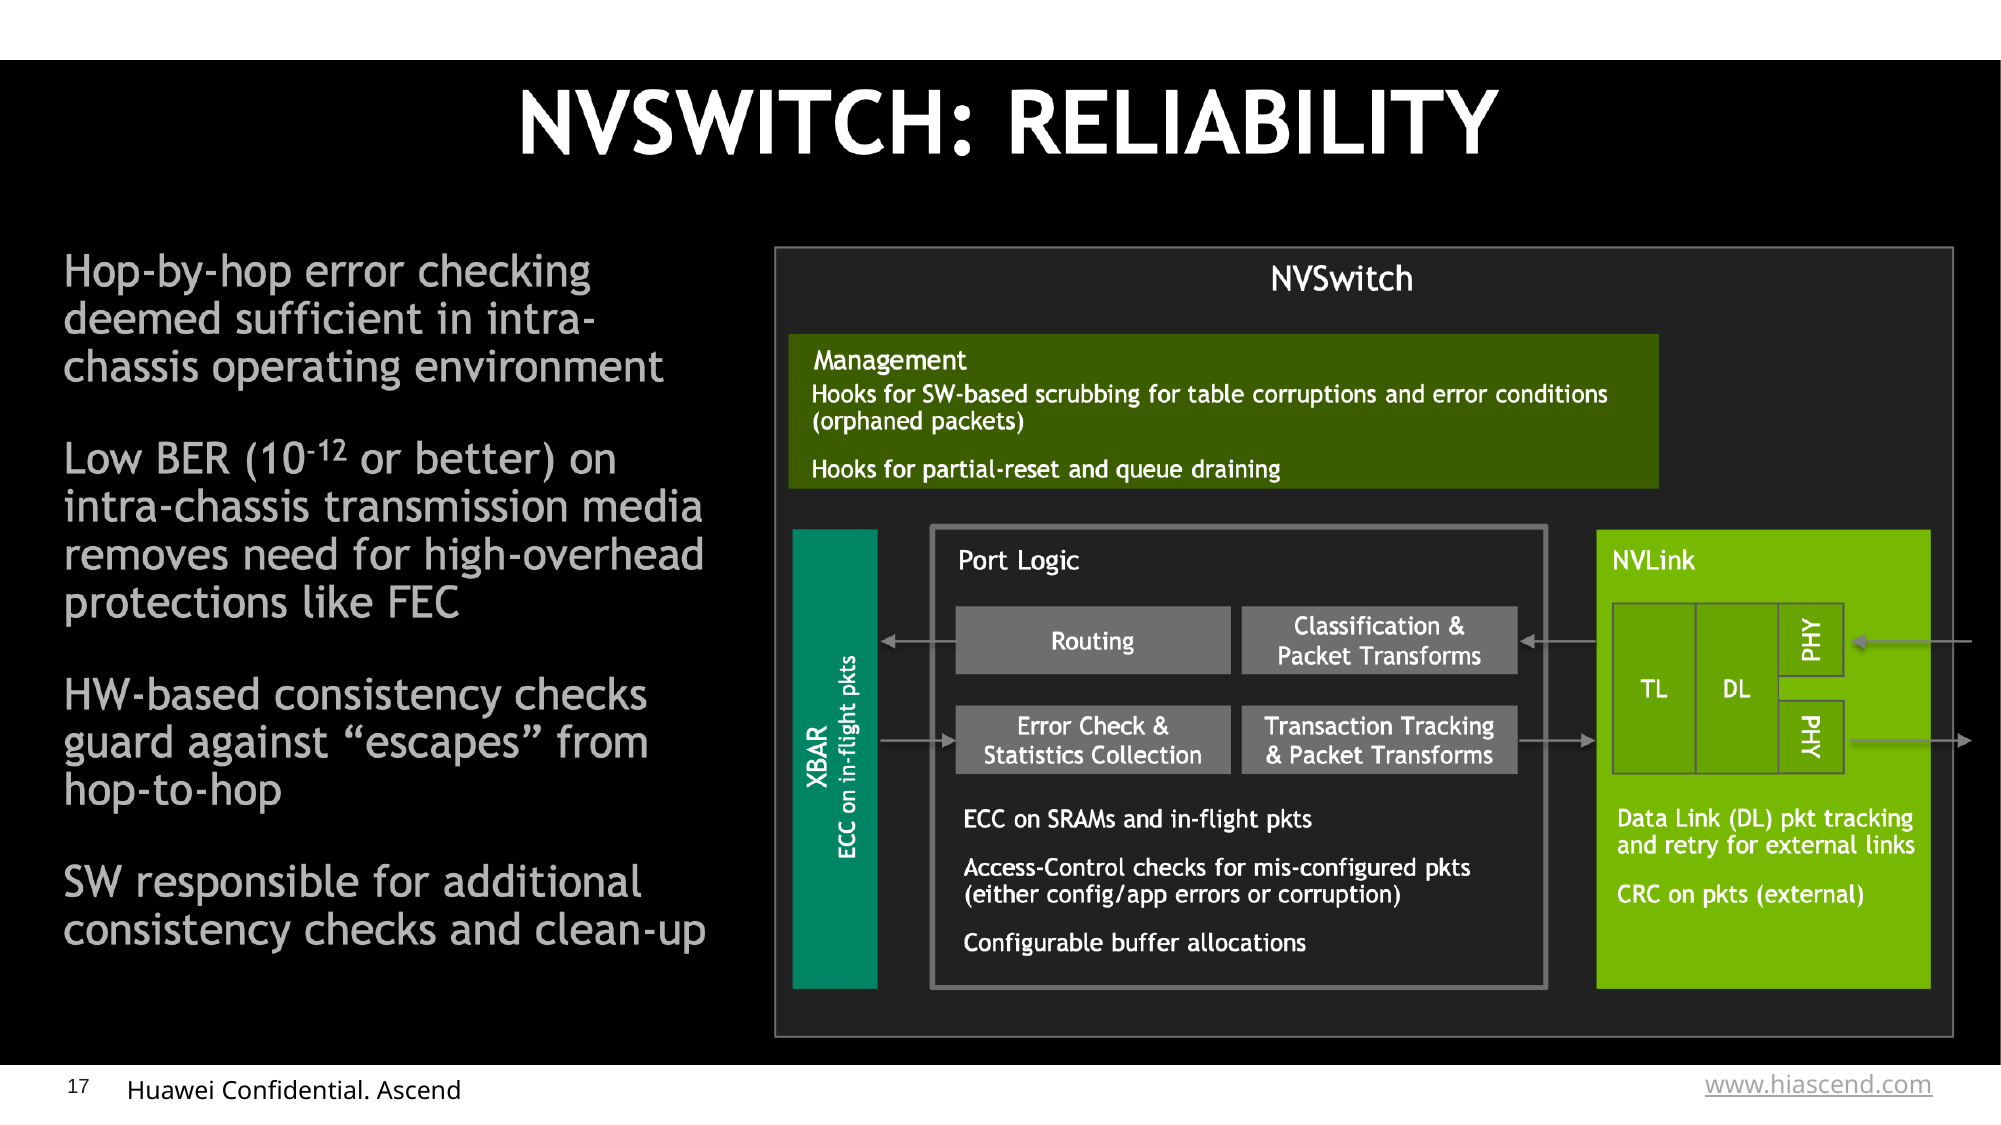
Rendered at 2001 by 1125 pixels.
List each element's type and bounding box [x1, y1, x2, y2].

picture [0, 59, 2001, 1065]
